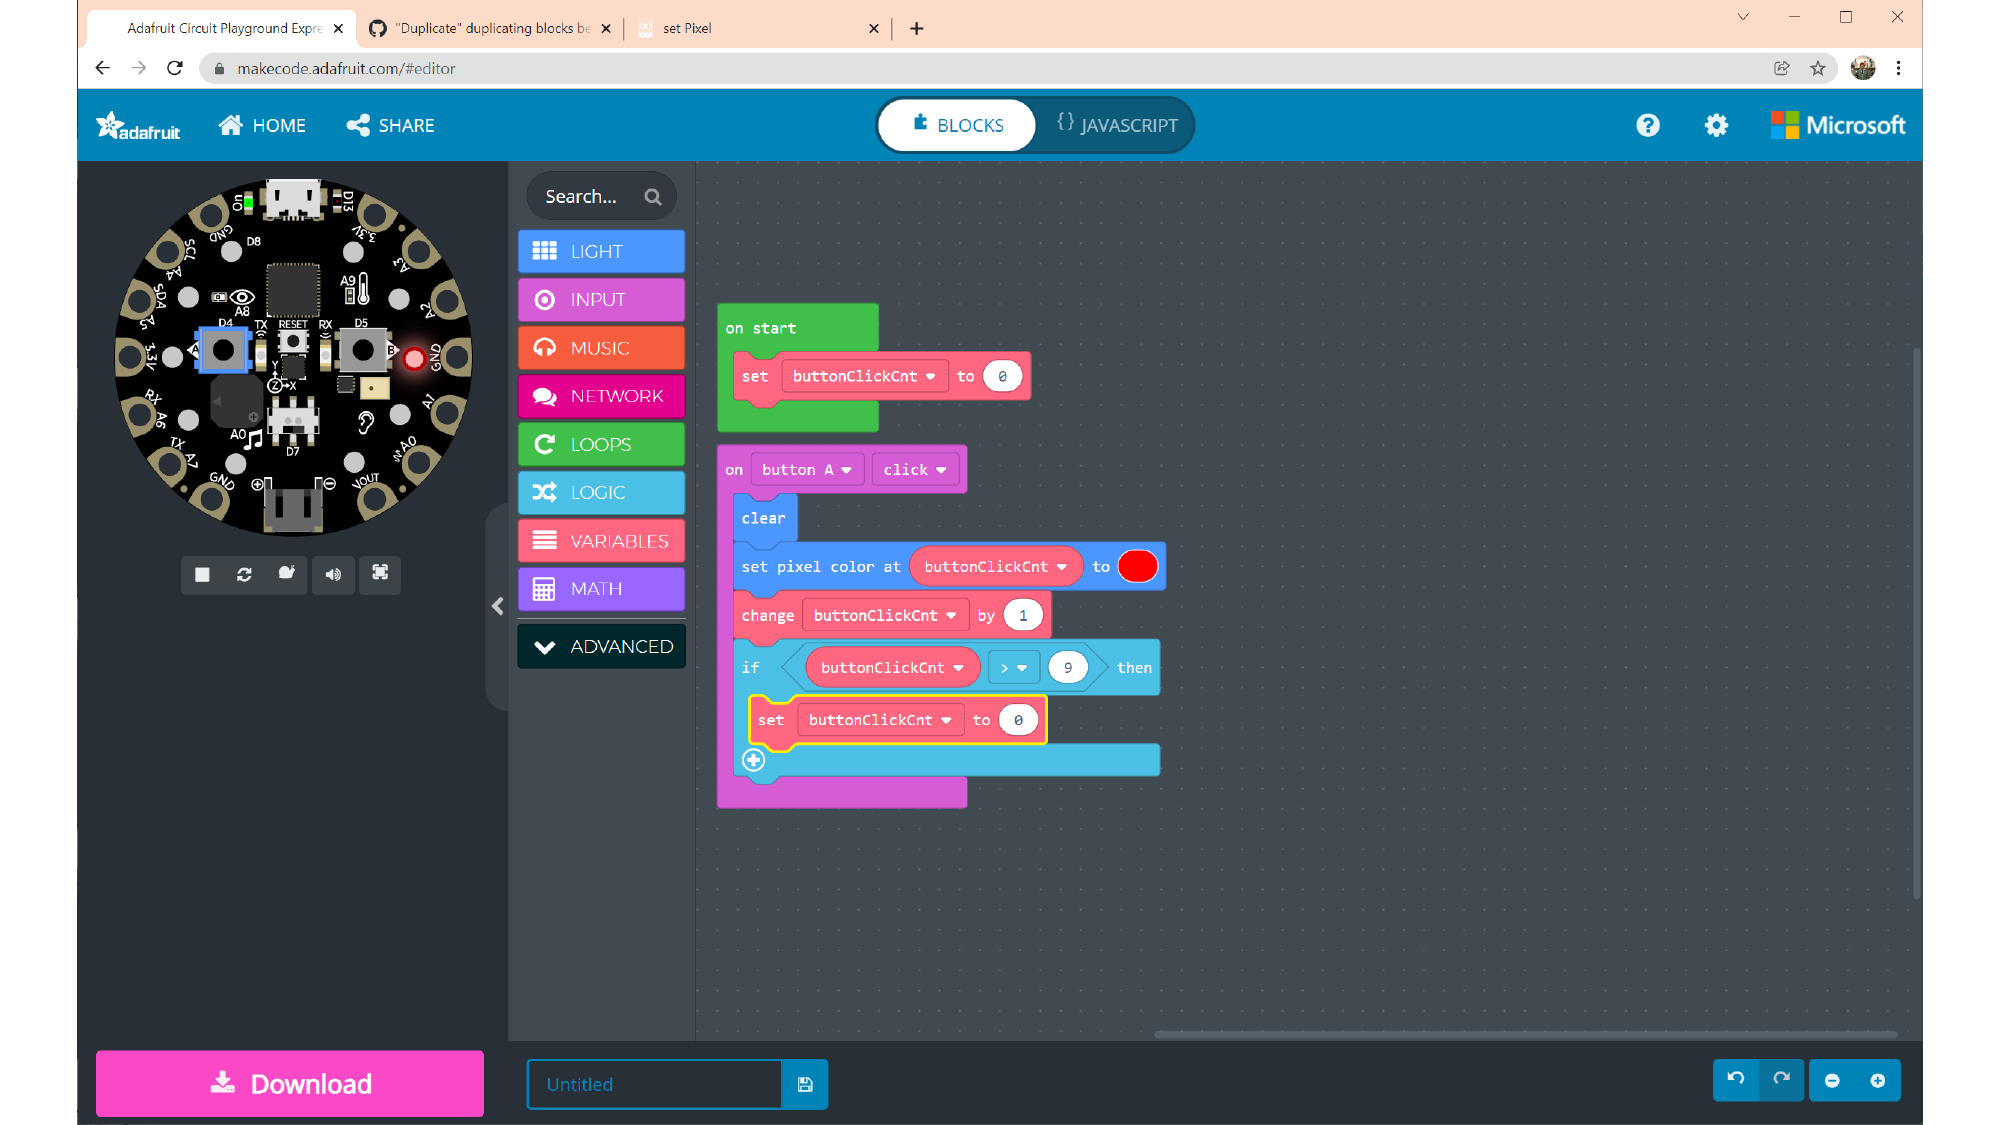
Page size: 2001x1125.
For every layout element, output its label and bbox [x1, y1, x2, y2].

picture [167, 127, 179, 138]
picture [130, 127, 164, 138]
picture [347, 114, 369, 136]
picture [1847, 121, 1890, 134]
picture [1830, 117, 1844, 134]
picture [77, 162, 1923, 1125]
picture [97, 112, 124, 138]
picture [1772, 112, 1799, 138]
picture [1637, 114, 1659, 136]
picture [1891, 115, 1905, 134]
picture [282, 120, 286, 131]
picture [876, 97, 1194, 153]
picture [77, 0, 1923, 88]
picture [1705, 114, 1728, 136]
picture [219, 116, 242, 134]
picture [121, 130, 127, 138]
picture [1808, 117, 1827, 133]
